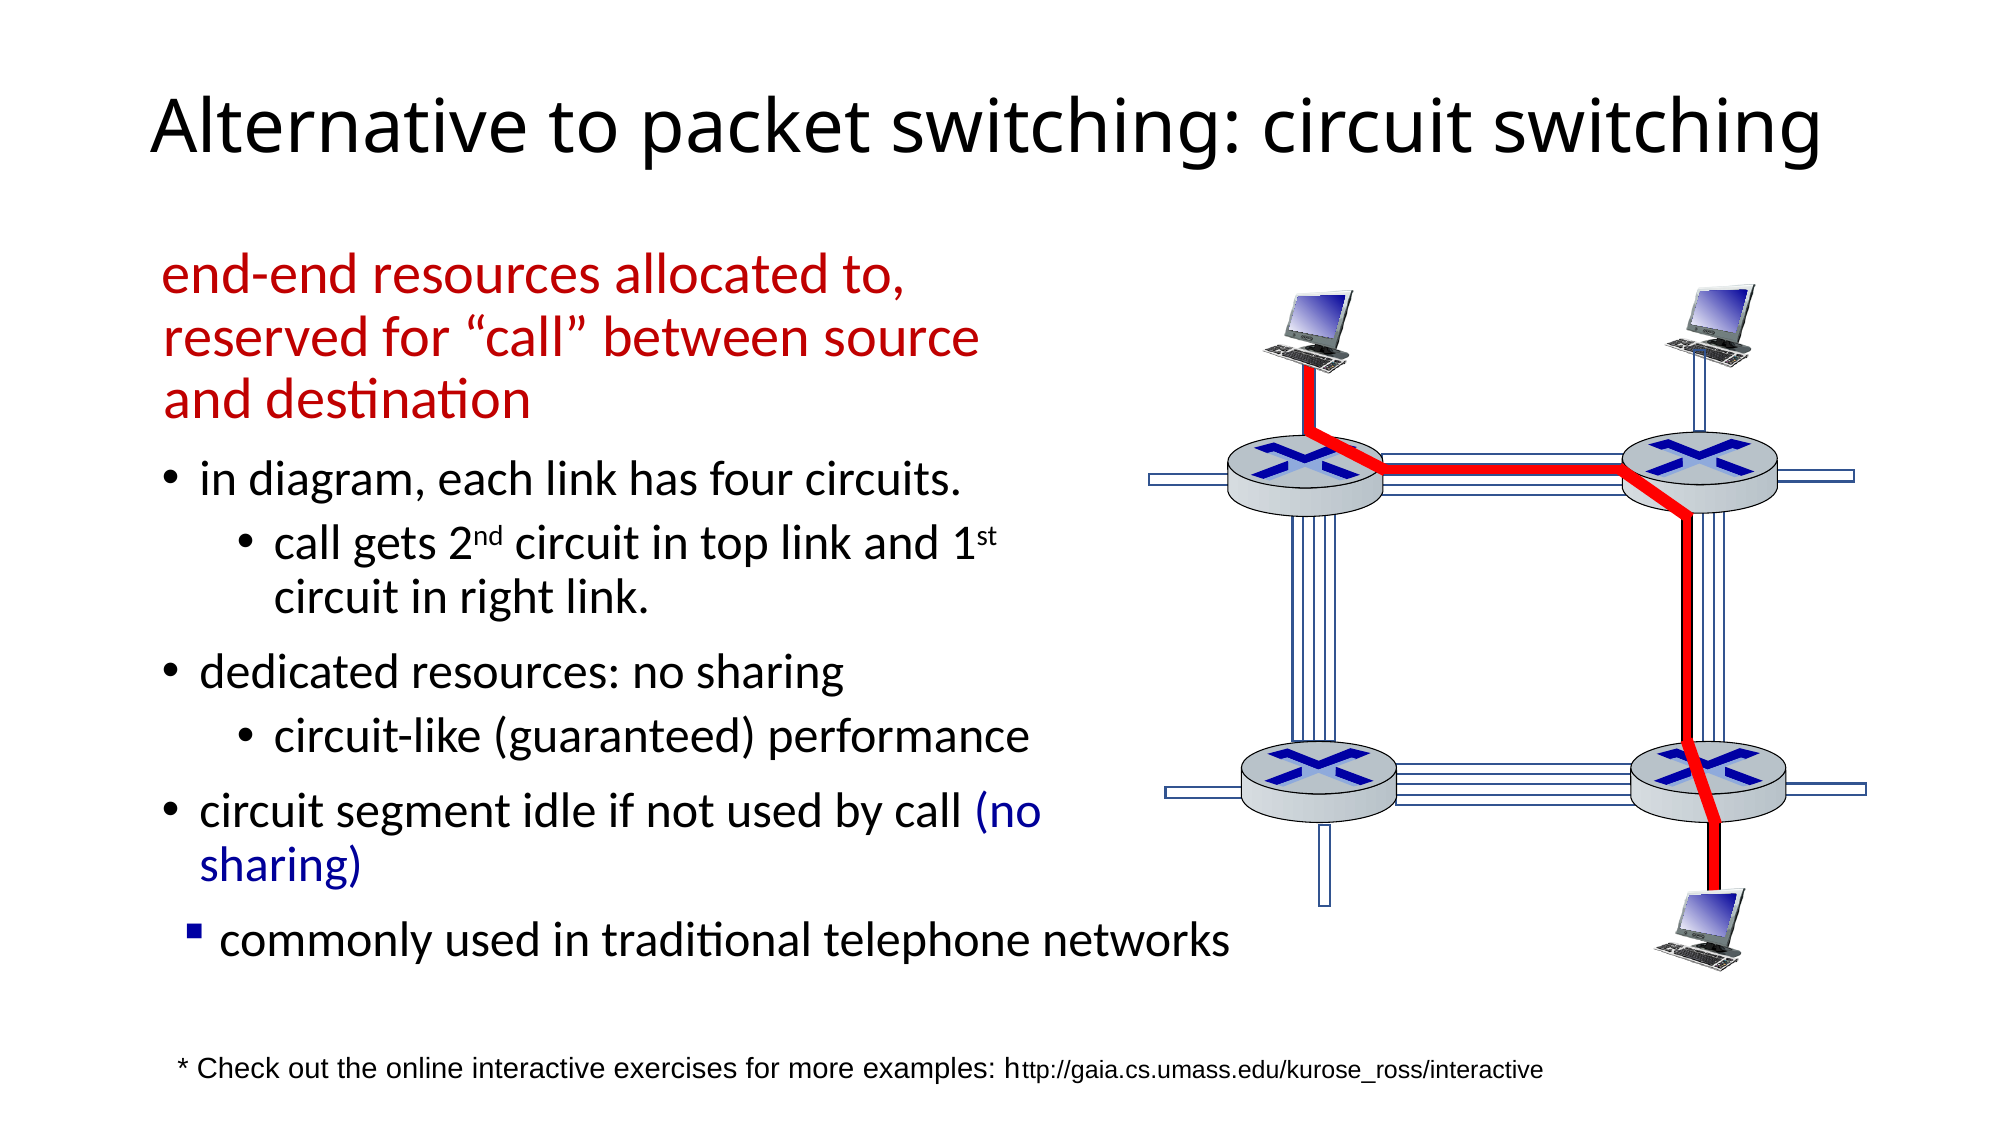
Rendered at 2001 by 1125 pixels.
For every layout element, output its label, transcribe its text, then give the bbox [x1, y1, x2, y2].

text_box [1198, 602, 1437, 646]
text_box [1707, 823, 1724, 828]
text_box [1630, 741, 1786, 823]
text_box * Check out the online interactive exercises for more examples: http://gaia.cs.umass.edu/kurose_ross/interactive [162, 1042, 1663, 1092]
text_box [1227, 435, 1383, 517]
text_box [1384, 474, 1621, 484]
text_box [1148, 473, 1227, 486]
text_box [1787, 782, 1867, 796]
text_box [1622, 432, 1778, 514]
text_box [1318, 824, 1331, 907]
list end-end resources allocated to, reserved for “call” between source and destination in diagram, each link has four circuits. call gets 2nd circuit in top link and 1st circuit in right link. dedicated resources: no sharing circuit-like (guaranteed) performance circuit segment idle if not used by call (no sharing) [146, 235, 1081, 905]
text_box [1707, 824, 1721, 884]
text_box [1613, 461, 1622, 480]
text_box [1681, 518, 1693, 740]
list end-end resources allocated to, reserved for “call” between source and destination in diagram, each link has four circuits. call gets 2nd circuit in top link and 1st circuit in right link. dedicated resources: no sharing circuit-like (guaranteed) performance circuit segment idle if not used by call (no sharing) [146, 1055, 1081, 1107]
text_box [1715, 514, 1725, 741]
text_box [1397, 763, 1630, 805]
text_box [1778, 469, 1855, 483]
text_box [1671, 514, 1695, 525]
text_box [1302, 380, 1316, 434]
text_box [1383, 461, 1390, 478]
text_box [1693, 514, 1704, 741]
text_box [1679, 736, 1695, 741]
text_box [1642, 280, 1758, 374]
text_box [1240, 286, 1356, 380]
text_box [1241, 741, 1397, 823]
text_box [1704, 514, 1715, 740]
text_box [1383, 484, 1622, 496]
text_box [1693, 374, 1706, 431]
text_box [1164, 786, 1241, 799]
text_box commonly used in traditional telephone networks [146, 905, 1276, 1055]
title Alternative to packet switching: circuit switching [135, 55, 1861, 202]
text_box [1383, 453, 1622, 463]
text_box [1303, 423, 1333, 435]
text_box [1631, 884, 1748, 979]
text_box [1386, 463, 1619, 474]
